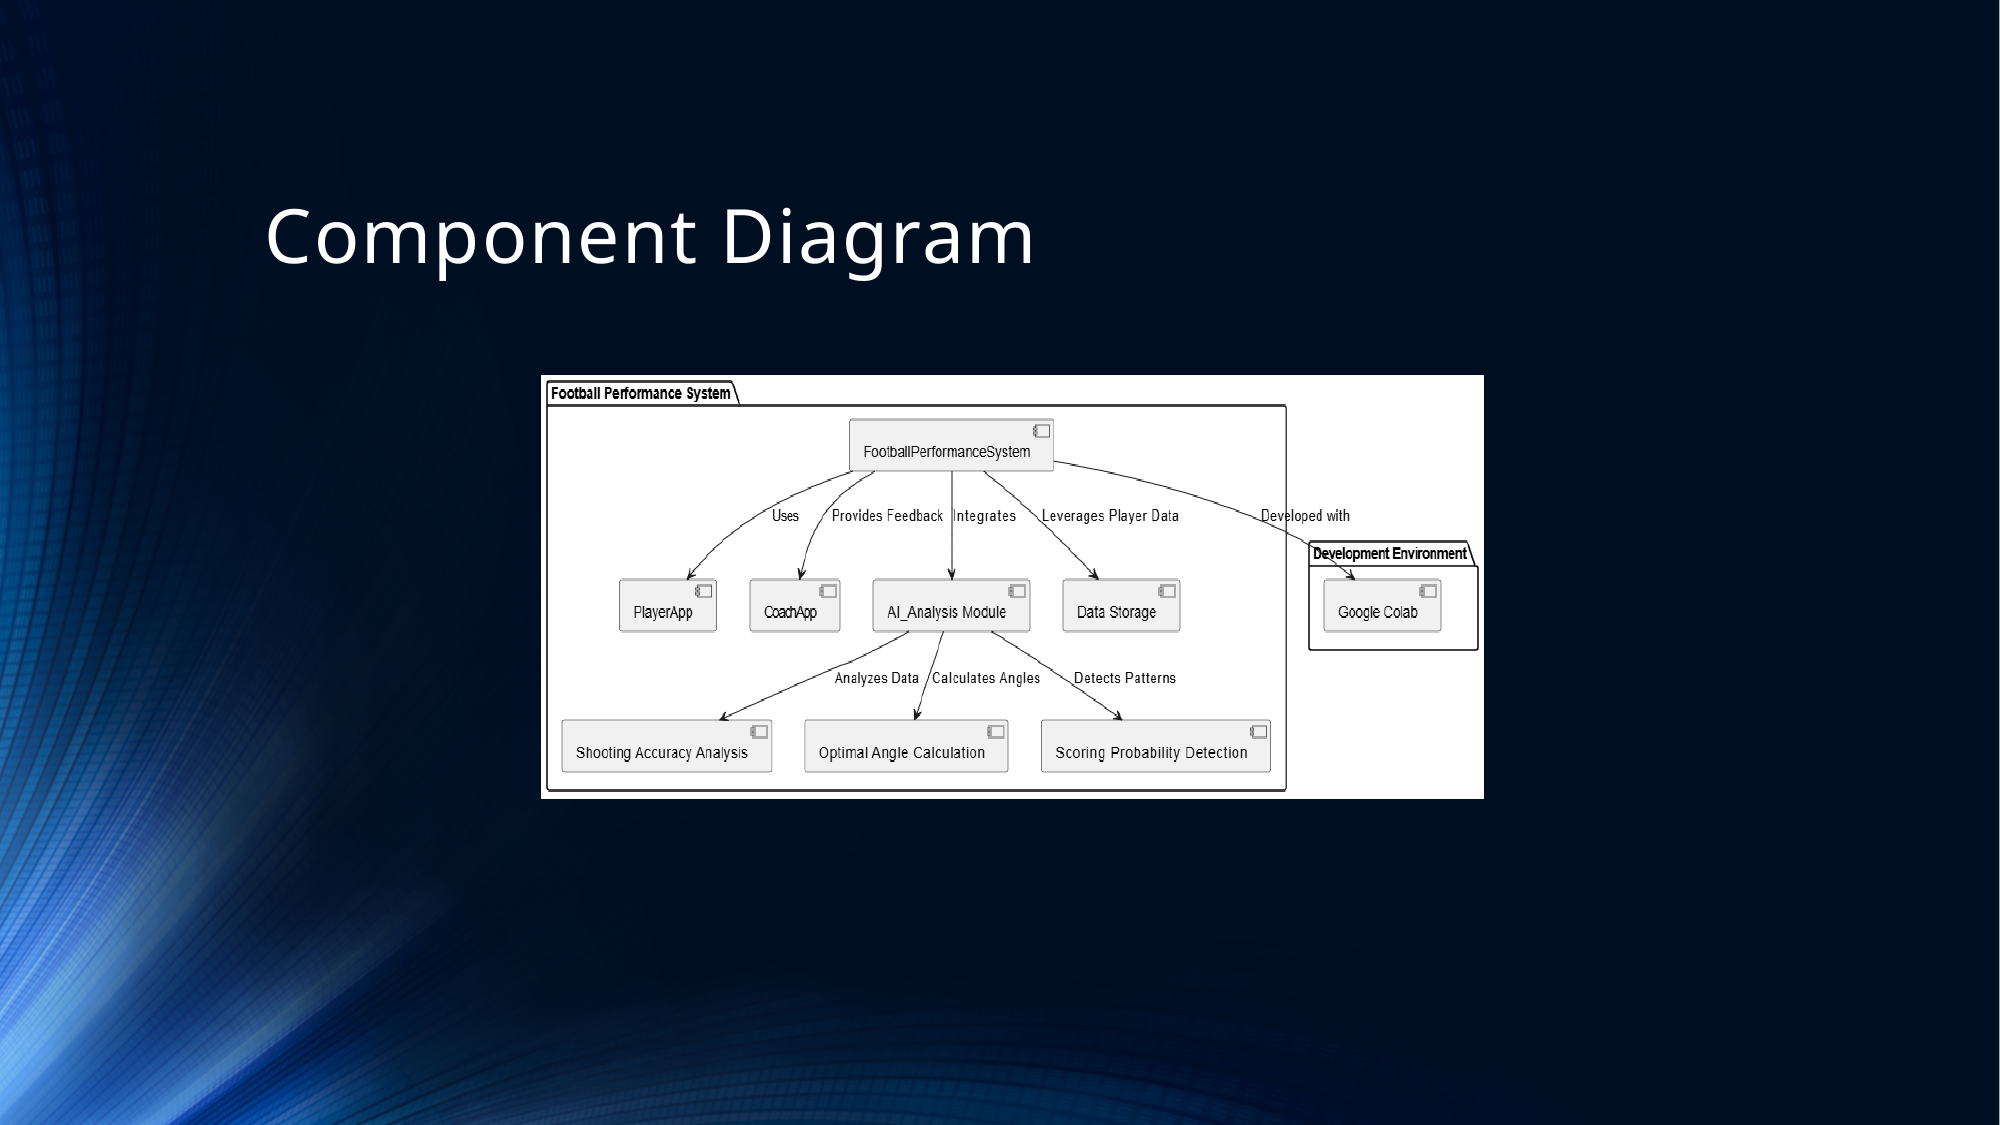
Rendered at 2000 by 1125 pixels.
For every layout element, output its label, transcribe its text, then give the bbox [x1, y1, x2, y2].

picture [0, 0, 2000, 1125]
title Component Diagram [249, 62, 1750, 288]
